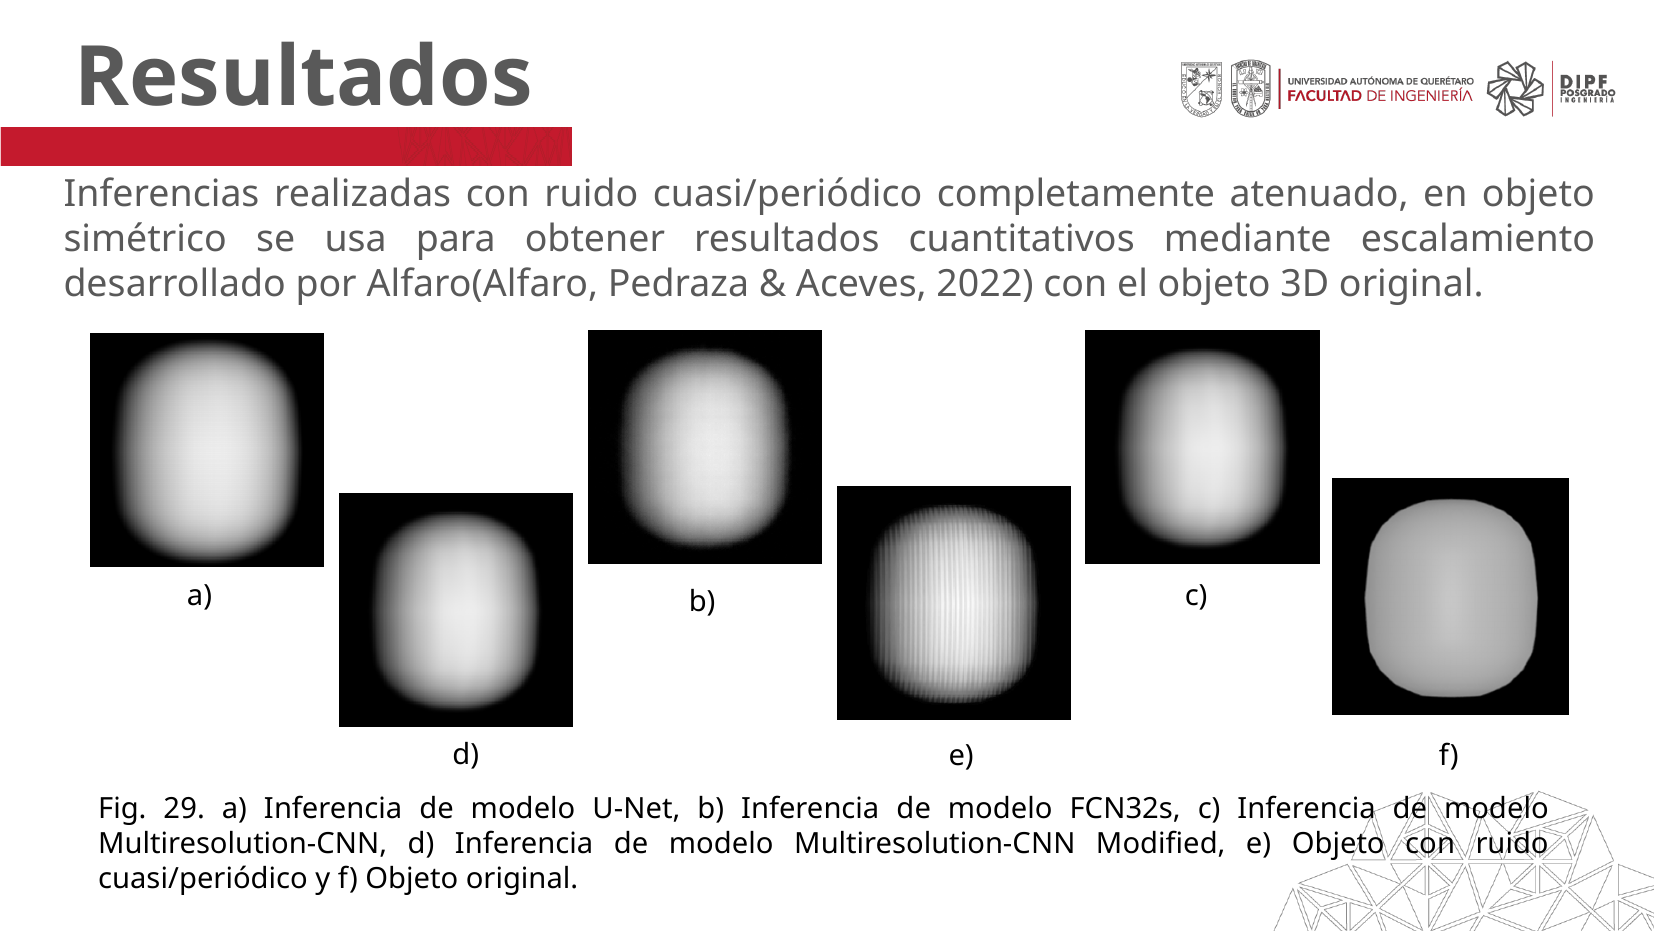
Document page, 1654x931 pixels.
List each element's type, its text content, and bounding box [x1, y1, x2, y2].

picture [834, 483, 1072, 721]
text_box e) [933, 730, 1032, 778]
text_box Resultados [54, 11, 572, 127]
picture [585, 327, 823, 565]
text_box d) [437, 735, 536, 778]
picture [88, 331, 325, 569]
picture [1083, 327, 1321, 565]
picture [337, 490, 574, 728]
text_box Inferencias realizadas con ruido cuasi/periódico completamente atenuado, en objeto simétrico se usa para obtener resultados cuantitativos mediante escalamiento desarrollado por Alfaro(Alfaro, Pedraza & Aceves, 2022) con el objeto 3D original. [48, 162, 1612, 312]
picture [1332, 478, 1570, 715]
picture [1257, 781, 1654, 931]
text_box Fig. 29. a) Inferencia de modelo U-Net, b) Inferencia de modelo FCN32s, c) Inferencia de modelo Multiresolution-CNN, d) Inferencia de modelo Multiresolution-CNN Modified, e) Objeto con ruido cuasi/periódico y f) Objeto original. [83, 781, 1255, 885]
picture [1176, 54, 1620, 133]
text_box c) [1170, 574, 1268, 619]
text_box f) [1423, 728, 1522, 778]
text_box b) [673, 574, 772, 624]
picture [0, 127, 572, 167]
text_box a) [172, 575, 270, 618]
